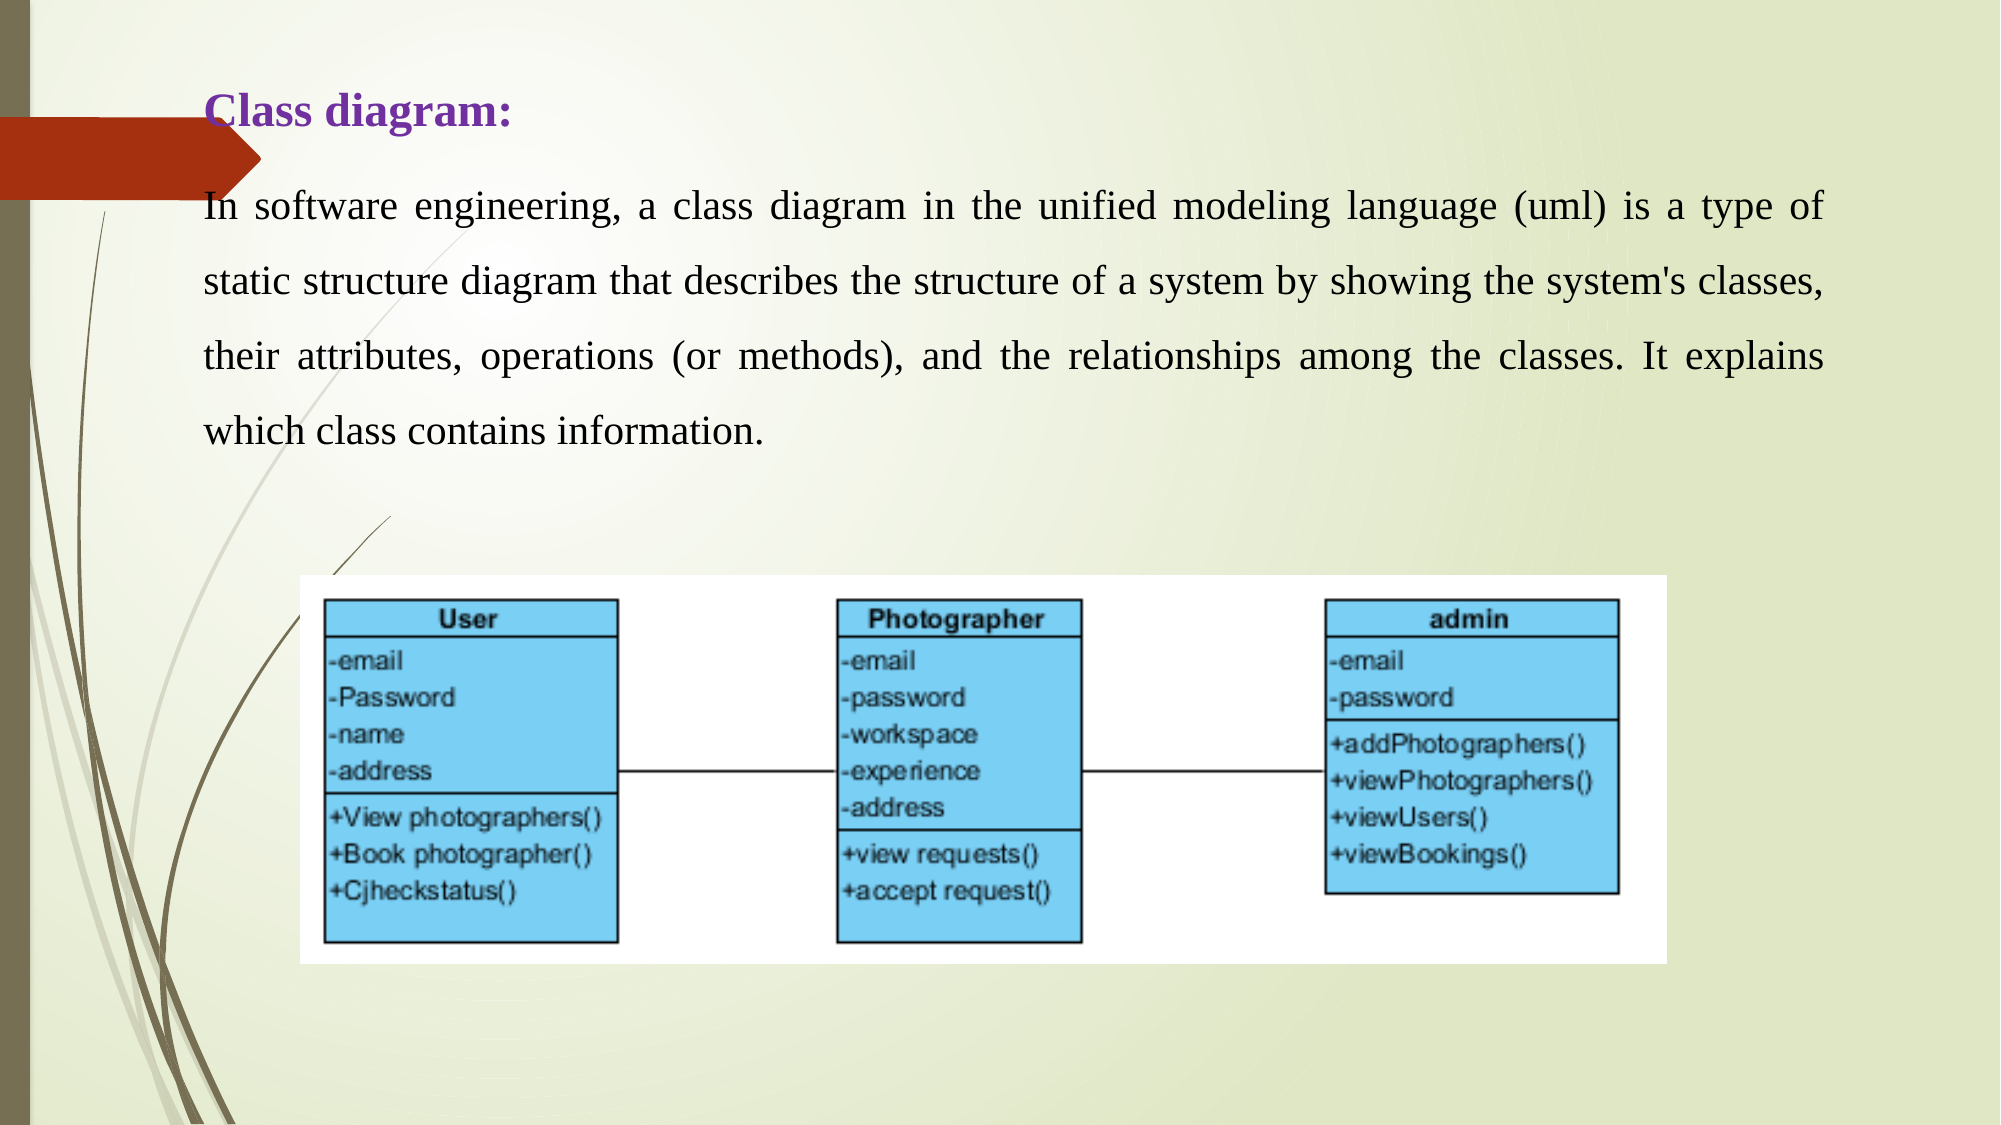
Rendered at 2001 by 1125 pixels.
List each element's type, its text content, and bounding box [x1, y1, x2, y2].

picture [299, 575, 1668, 964]
text_box Class diagram: In software engineering, a class diagram in the unified modeling language (uml) is a type of static structure diagram that describes the structure of a system by showing the system's classes, their attributes, operations (or methods), and the relationships among the classes. It explains which class contains information. [188, 42, 1841, 545]
